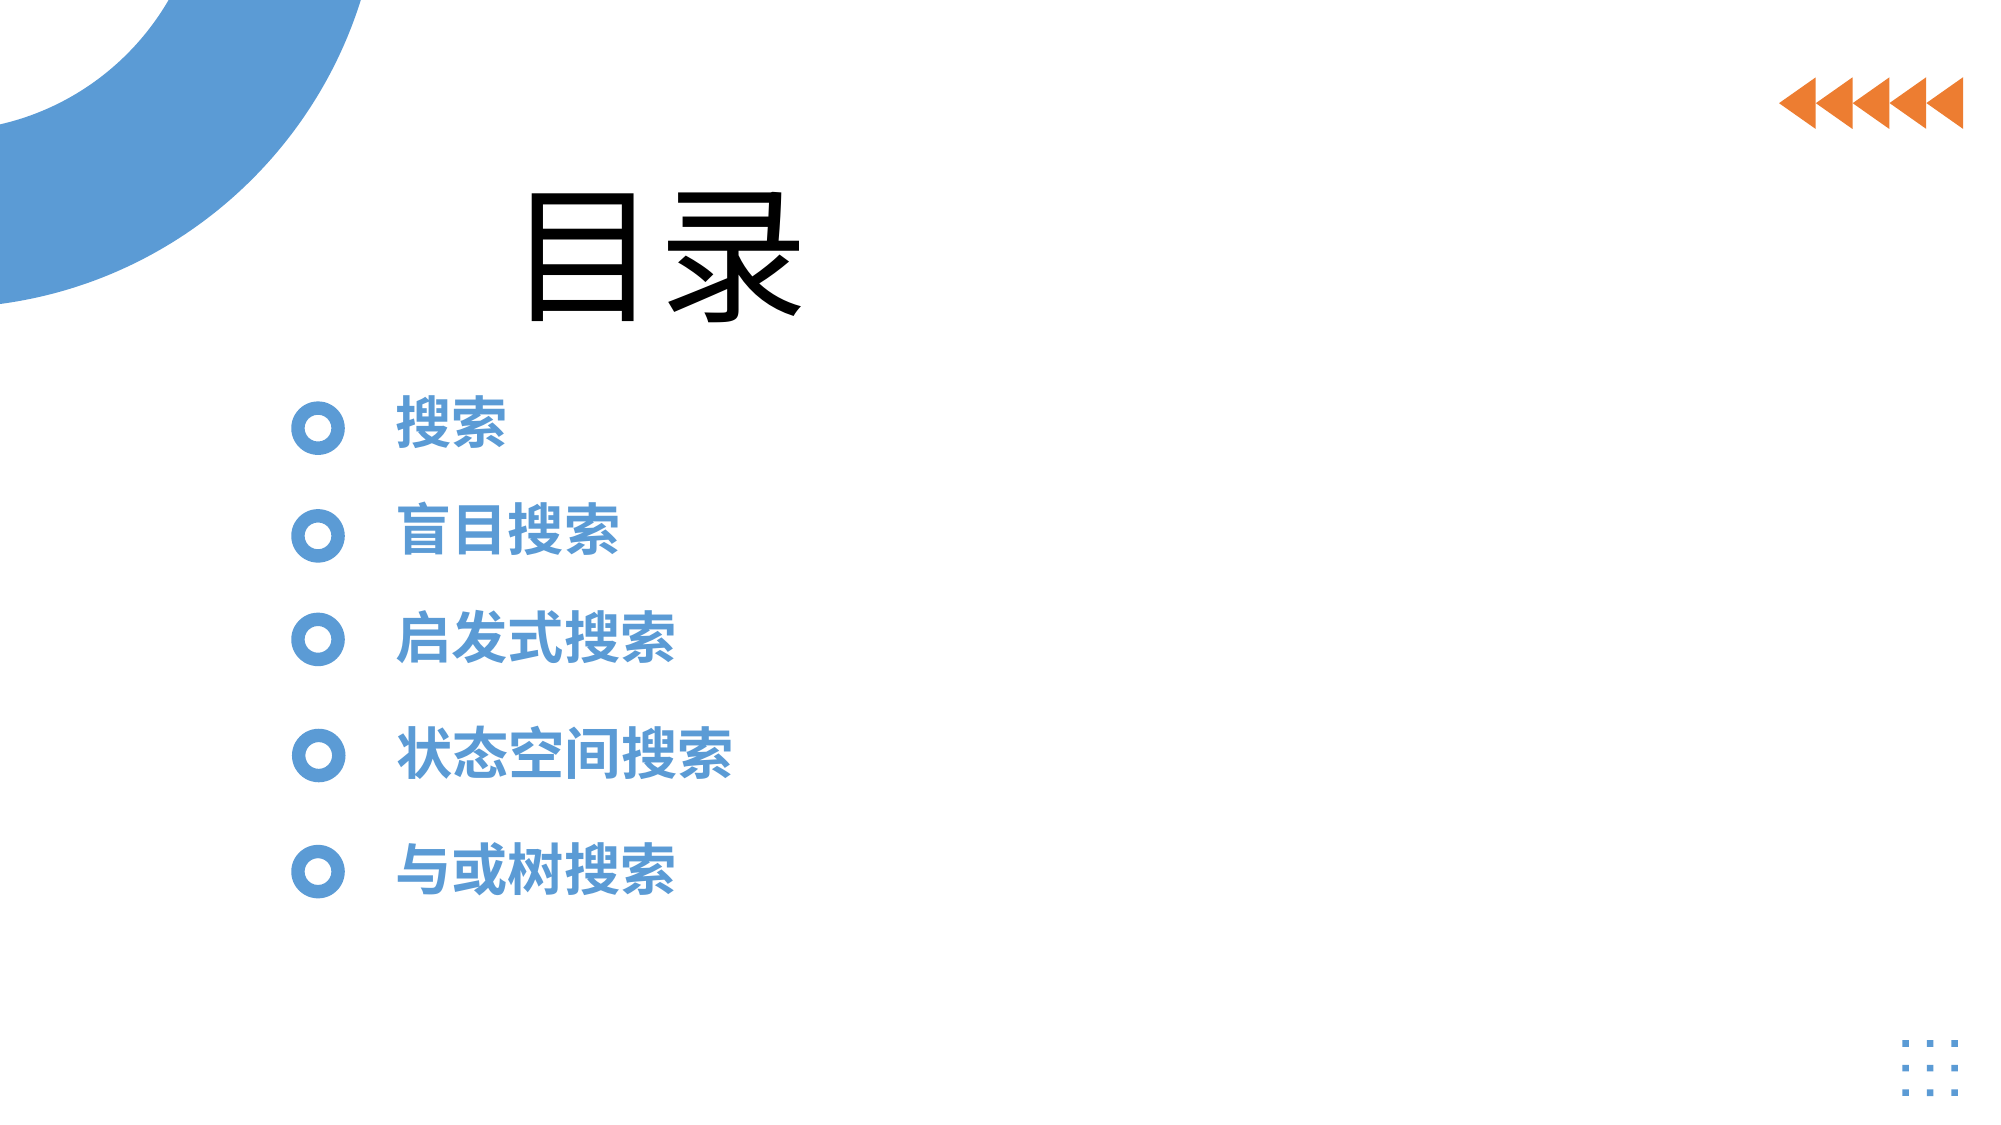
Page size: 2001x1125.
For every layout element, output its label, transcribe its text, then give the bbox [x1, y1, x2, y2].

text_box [291, 824, 1709, 911]
text_box [1901, 1064, 1910, 1072]
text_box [1779, 77, 1963, 129]
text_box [291, 592, 1709, 679]
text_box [291, 378, 1709, 464]
text_box [1926, 1088, 1934, 1097]
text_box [291, 708, 1710, 795]
text_box [0, 0, 362, 306]
text_box [1901, 1039, 1910, 1048]
text_box [1950, 1064, 1959, 1072]
text_box [1950, 1039, 1959, 1048]
text_box [1950, 1088, 1959, 1097]
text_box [291, 485, 1709, 572]
text_box [1901, 1088, 1910, 1097]
text_box [1926, 1039, 1934, 1048]
text_box [1926, 1064, 1934, 1072]
text_box 目录 [493, 153, 1186, 349]
